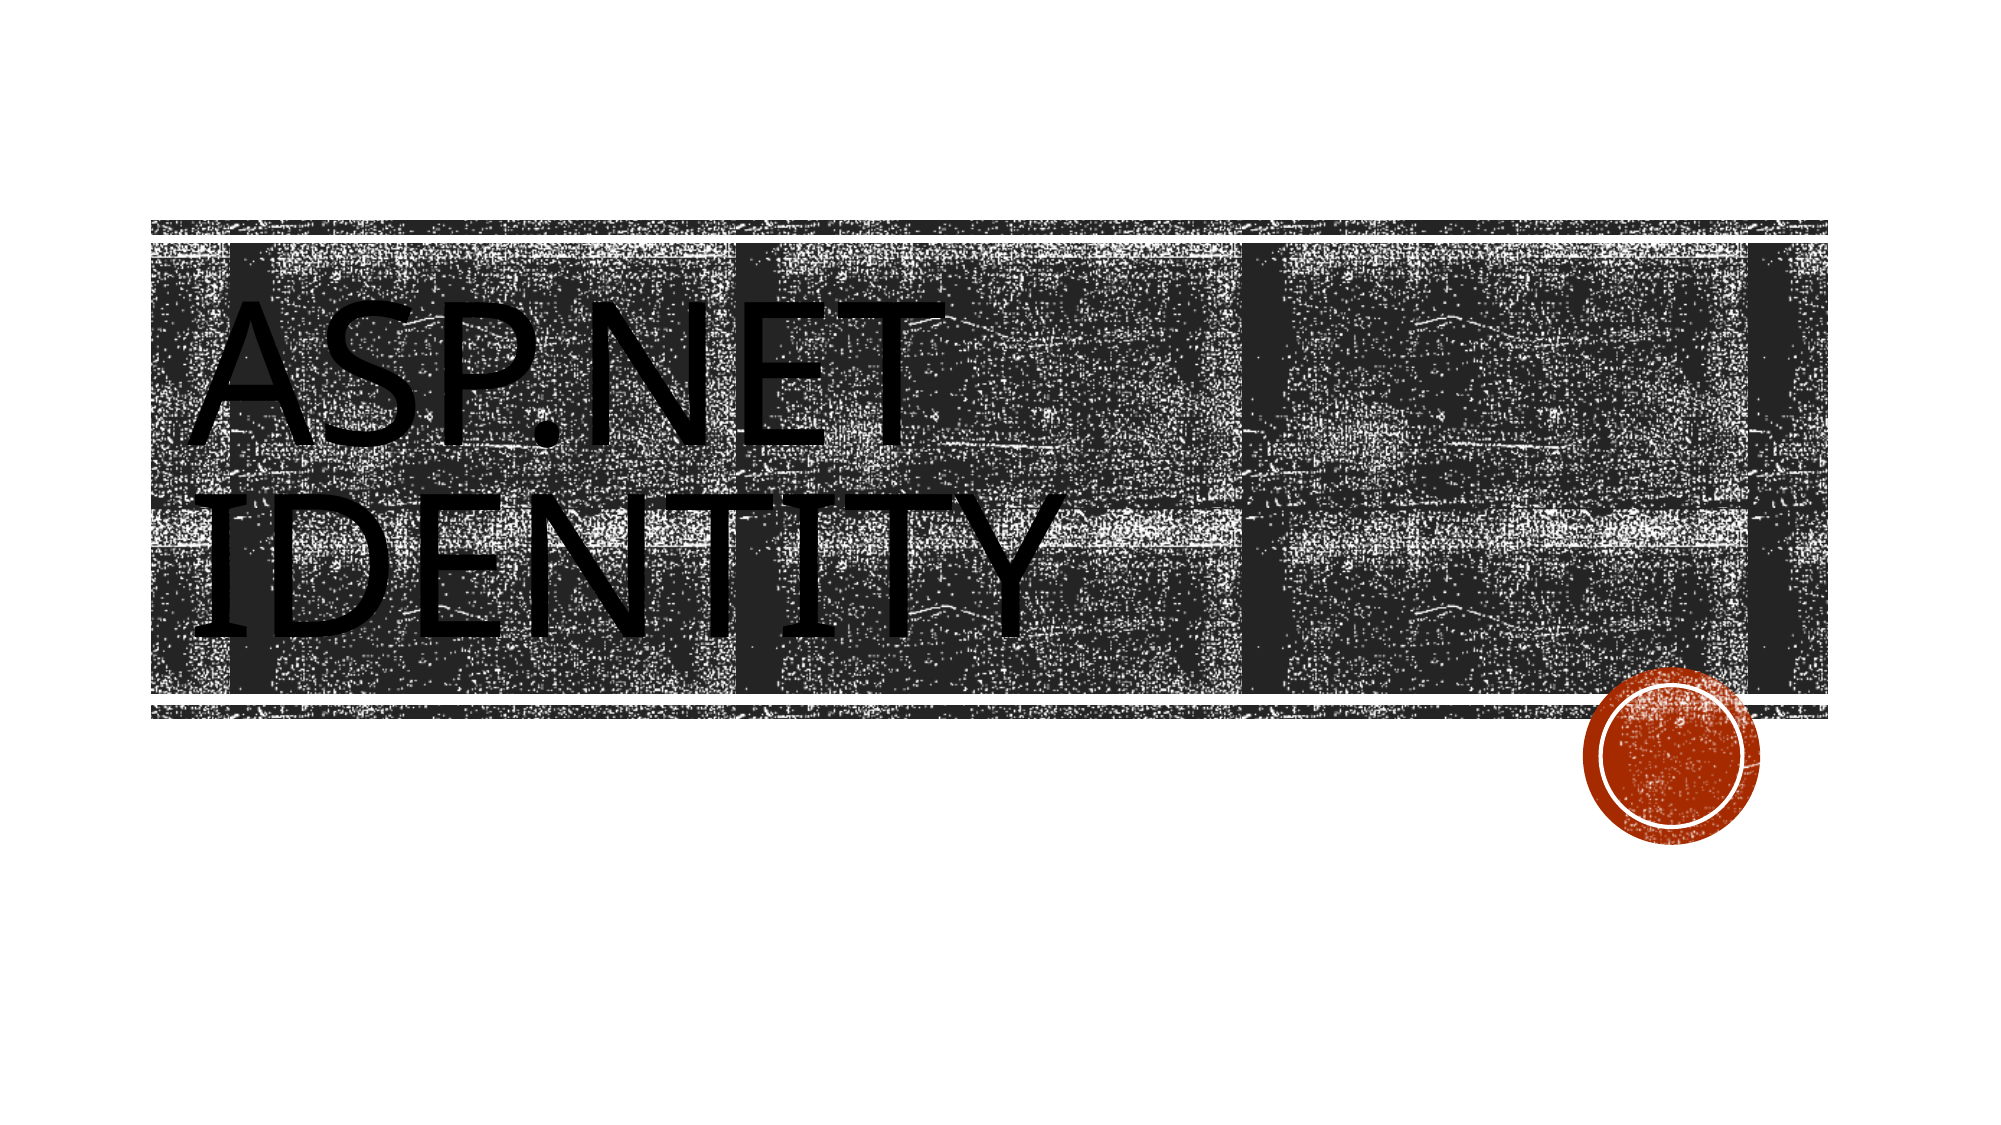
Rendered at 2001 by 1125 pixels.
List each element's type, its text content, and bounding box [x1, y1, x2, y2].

title ASP.NET Identity [172, 234, 1808, 733]
